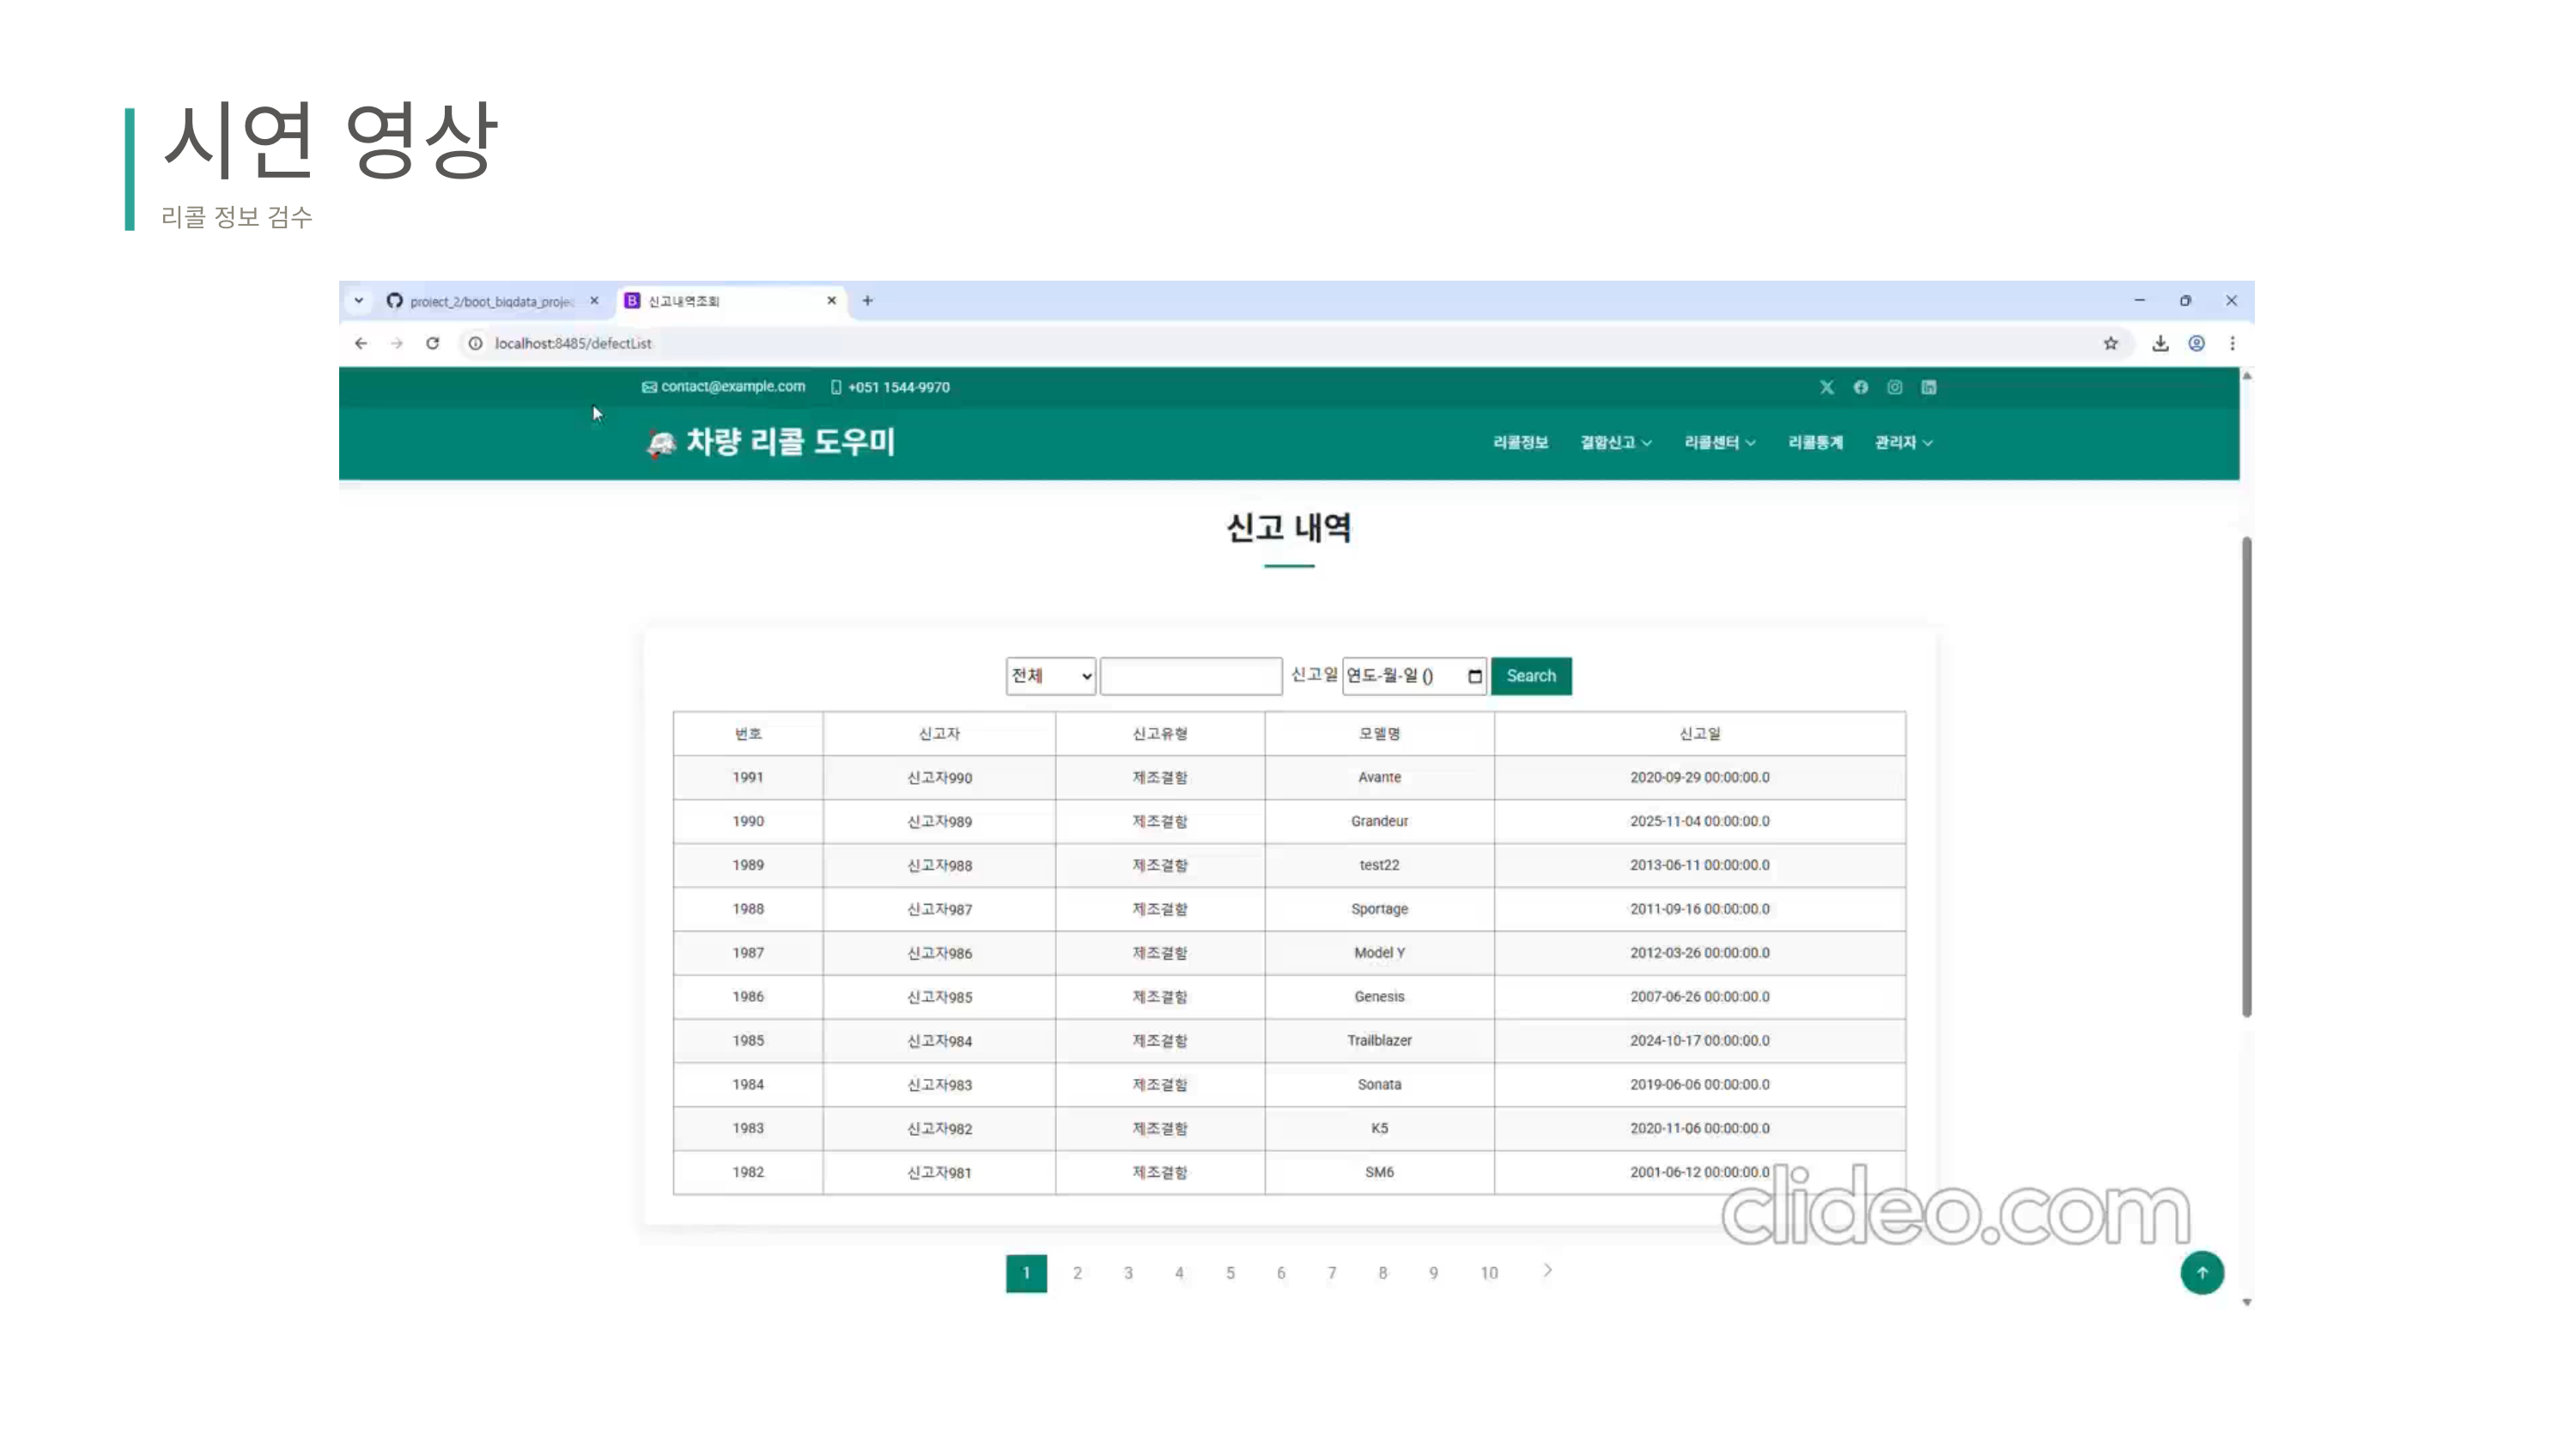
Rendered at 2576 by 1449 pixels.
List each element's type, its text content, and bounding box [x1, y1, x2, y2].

picture [67, 108, 192, 230]
text_box 시연 영상 [161, 82, 748, 203]
text_box 리콜 정보 검수 [161, 203, 483, 238]
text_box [338, 279, 2256, 1311]
